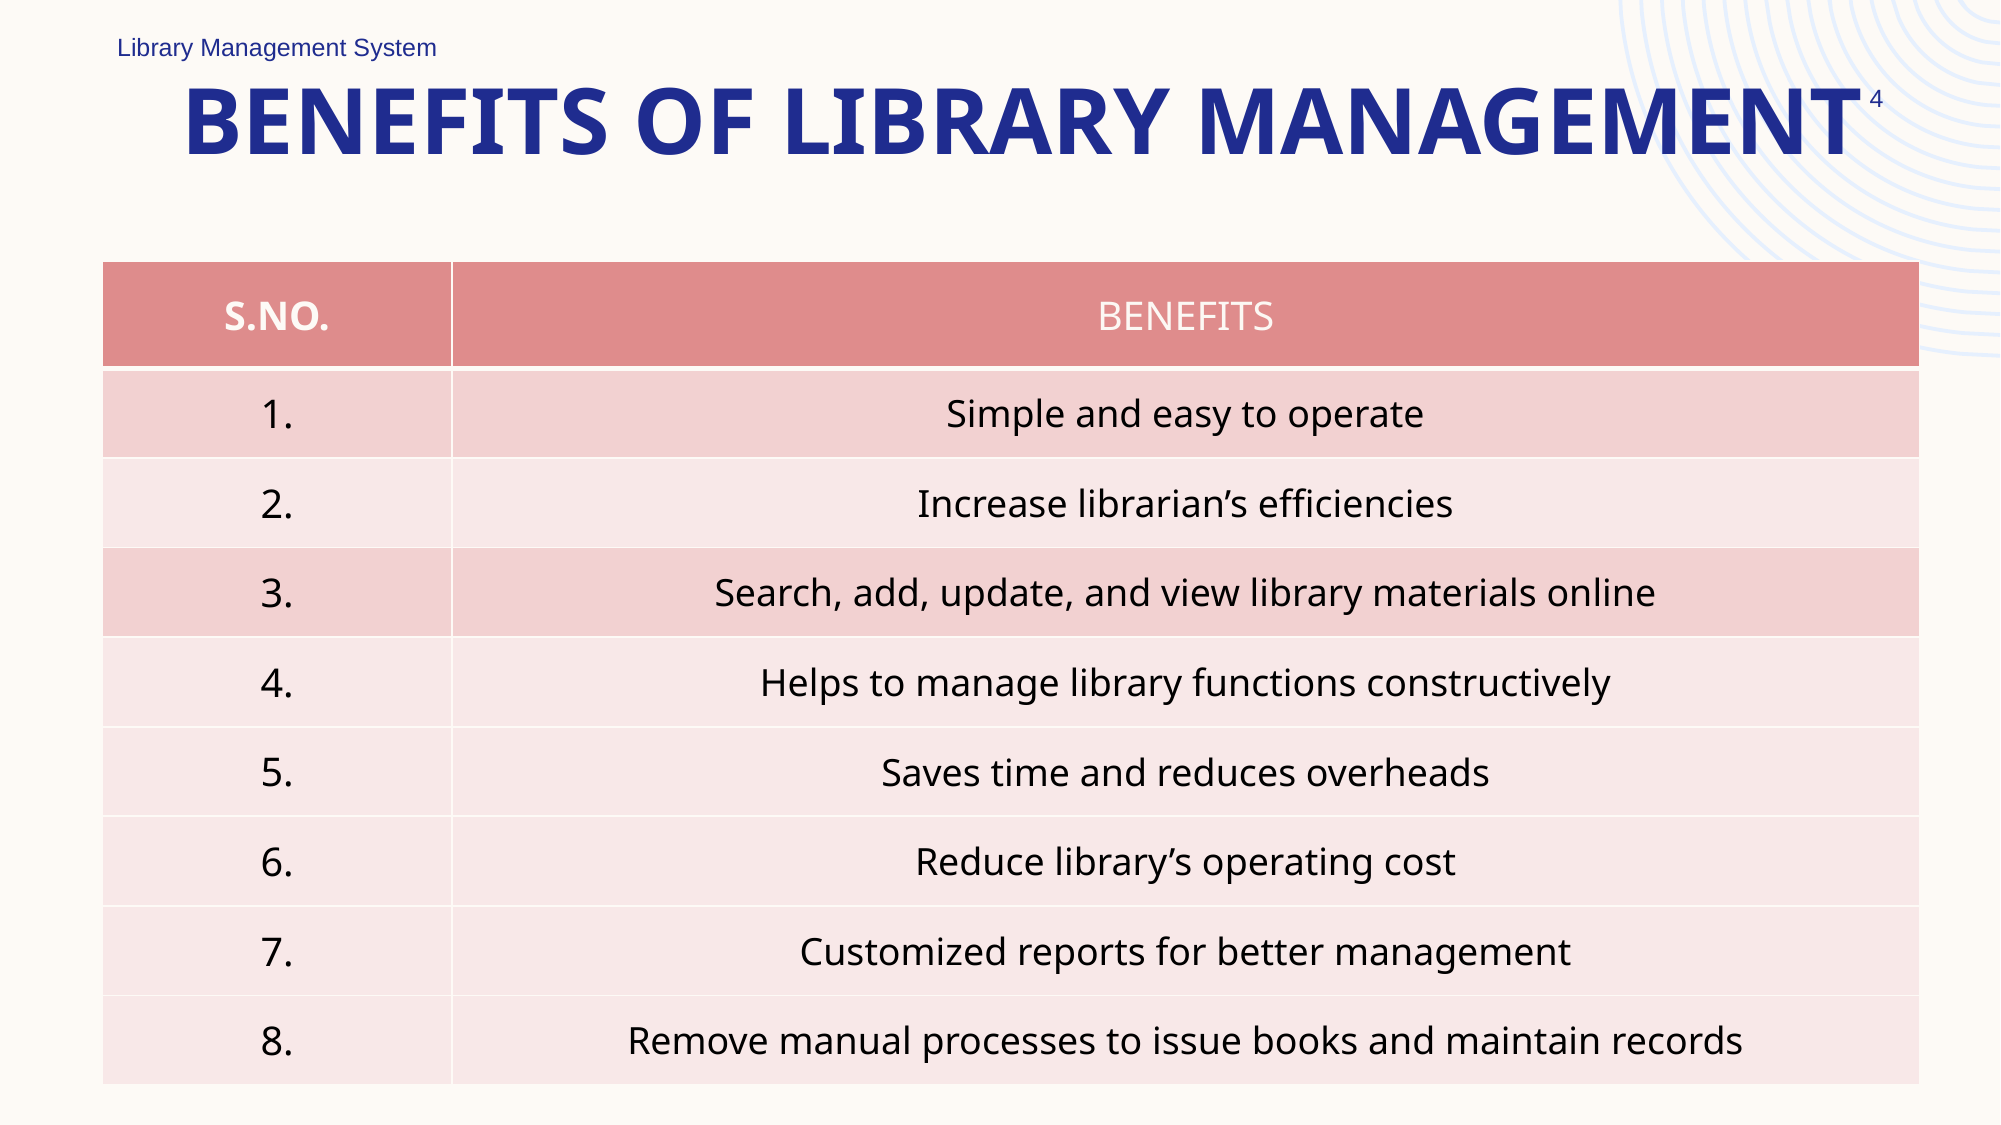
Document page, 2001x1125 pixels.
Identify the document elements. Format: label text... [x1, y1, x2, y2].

table_cell 1. [103, 371, 451, 457]
table_cell Saves time and reduces overheads [453, 728, 1919, 815]
table_header S.NO. [103, 262, 451, 366]
table_cell Search, add, update, and view library materials online [453, 548, 1919, 636]
table_cell 7. [103, 907, 451, 995]
table_cell Helps to manage library functions constructively [453, 638, 1919, 726]
table_cell 3. [103, 548, 451, 636]
slide_number 4 [1795, 75, 1958, 120]
table_cell 2. [103, 459, 451, 547]
table_cell Customized reports for better management [453, 907, 1919, 995]
table_cell Reduce library’s operating cost [453, 817, 1919, 905]
footer Library Management System [101, 23, 627, 69]
title BENEFITS OF LIBRARY MANAGEMENT [45, 55, 2000, 242]
table_cell Increase librarian’s efficiencies [453, 459, 1919, 547]
table_cell 5. [103, 728, 451, 815]
table_cell 8. [103, 996, 451, 1084]
table_cell Remove manual processes to issue books and maintain records [453, 996, 1919, 1084]
table_cell 4. [103, 638, 451, 726]
table_cell 6. [103, 817, 451, 905]
table_cell Simple and easy to operate [453, 371, 1919, 457]
table_header BENEFITS [453, 262, 1919, 366]
